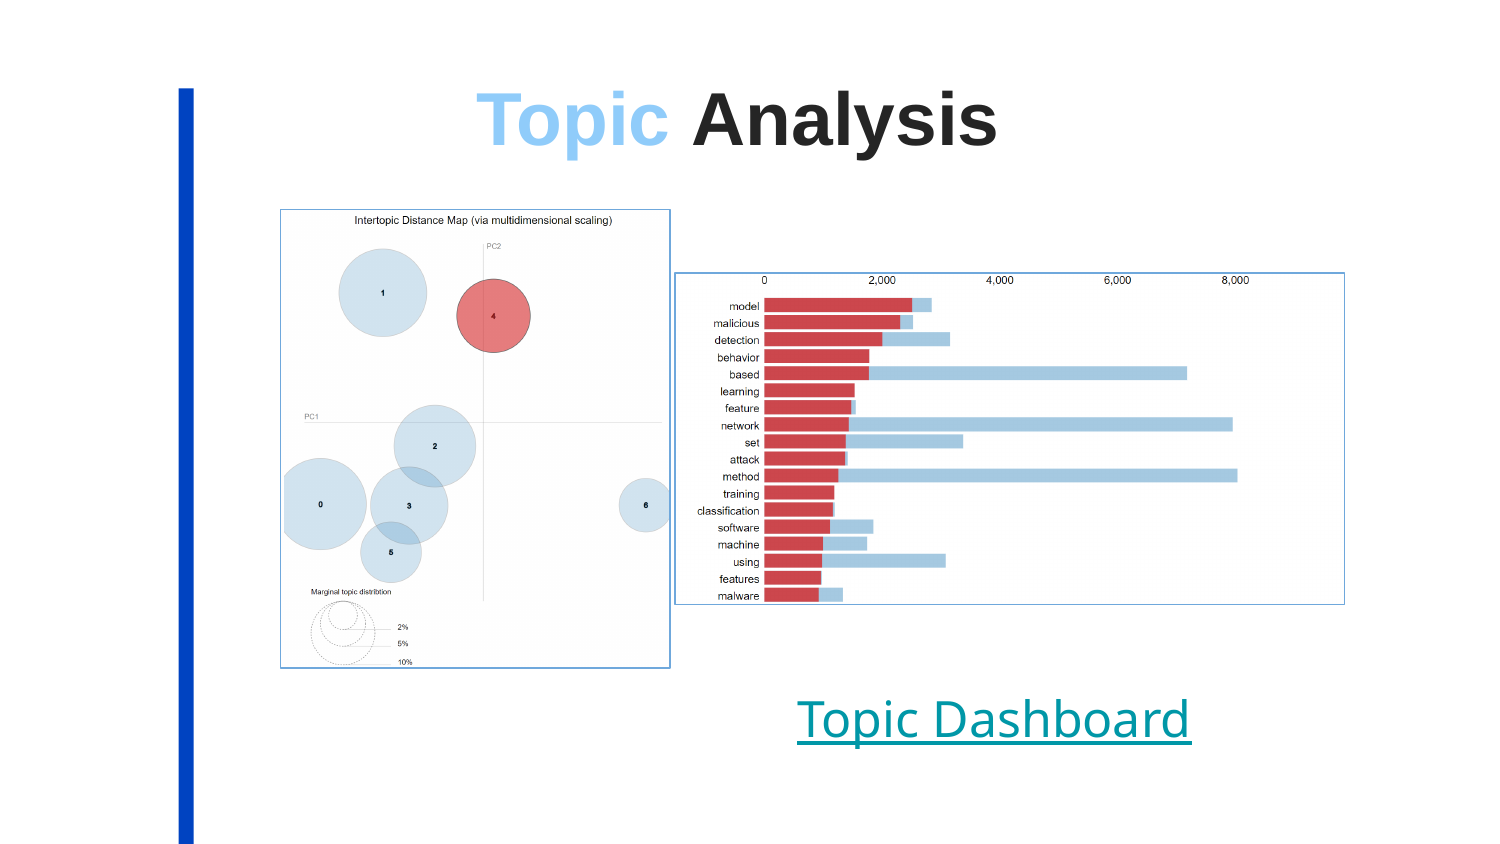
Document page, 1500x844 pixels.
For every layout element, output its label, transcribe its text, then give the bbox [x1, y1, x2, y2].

picture [280, 210, 670, 668]
text_box Topic Analysis [461, 55, 1032, 176]
subtitle Topic Dashboard [782, 672, 1237, 768]
picture [675, 273, 1345, 604]
